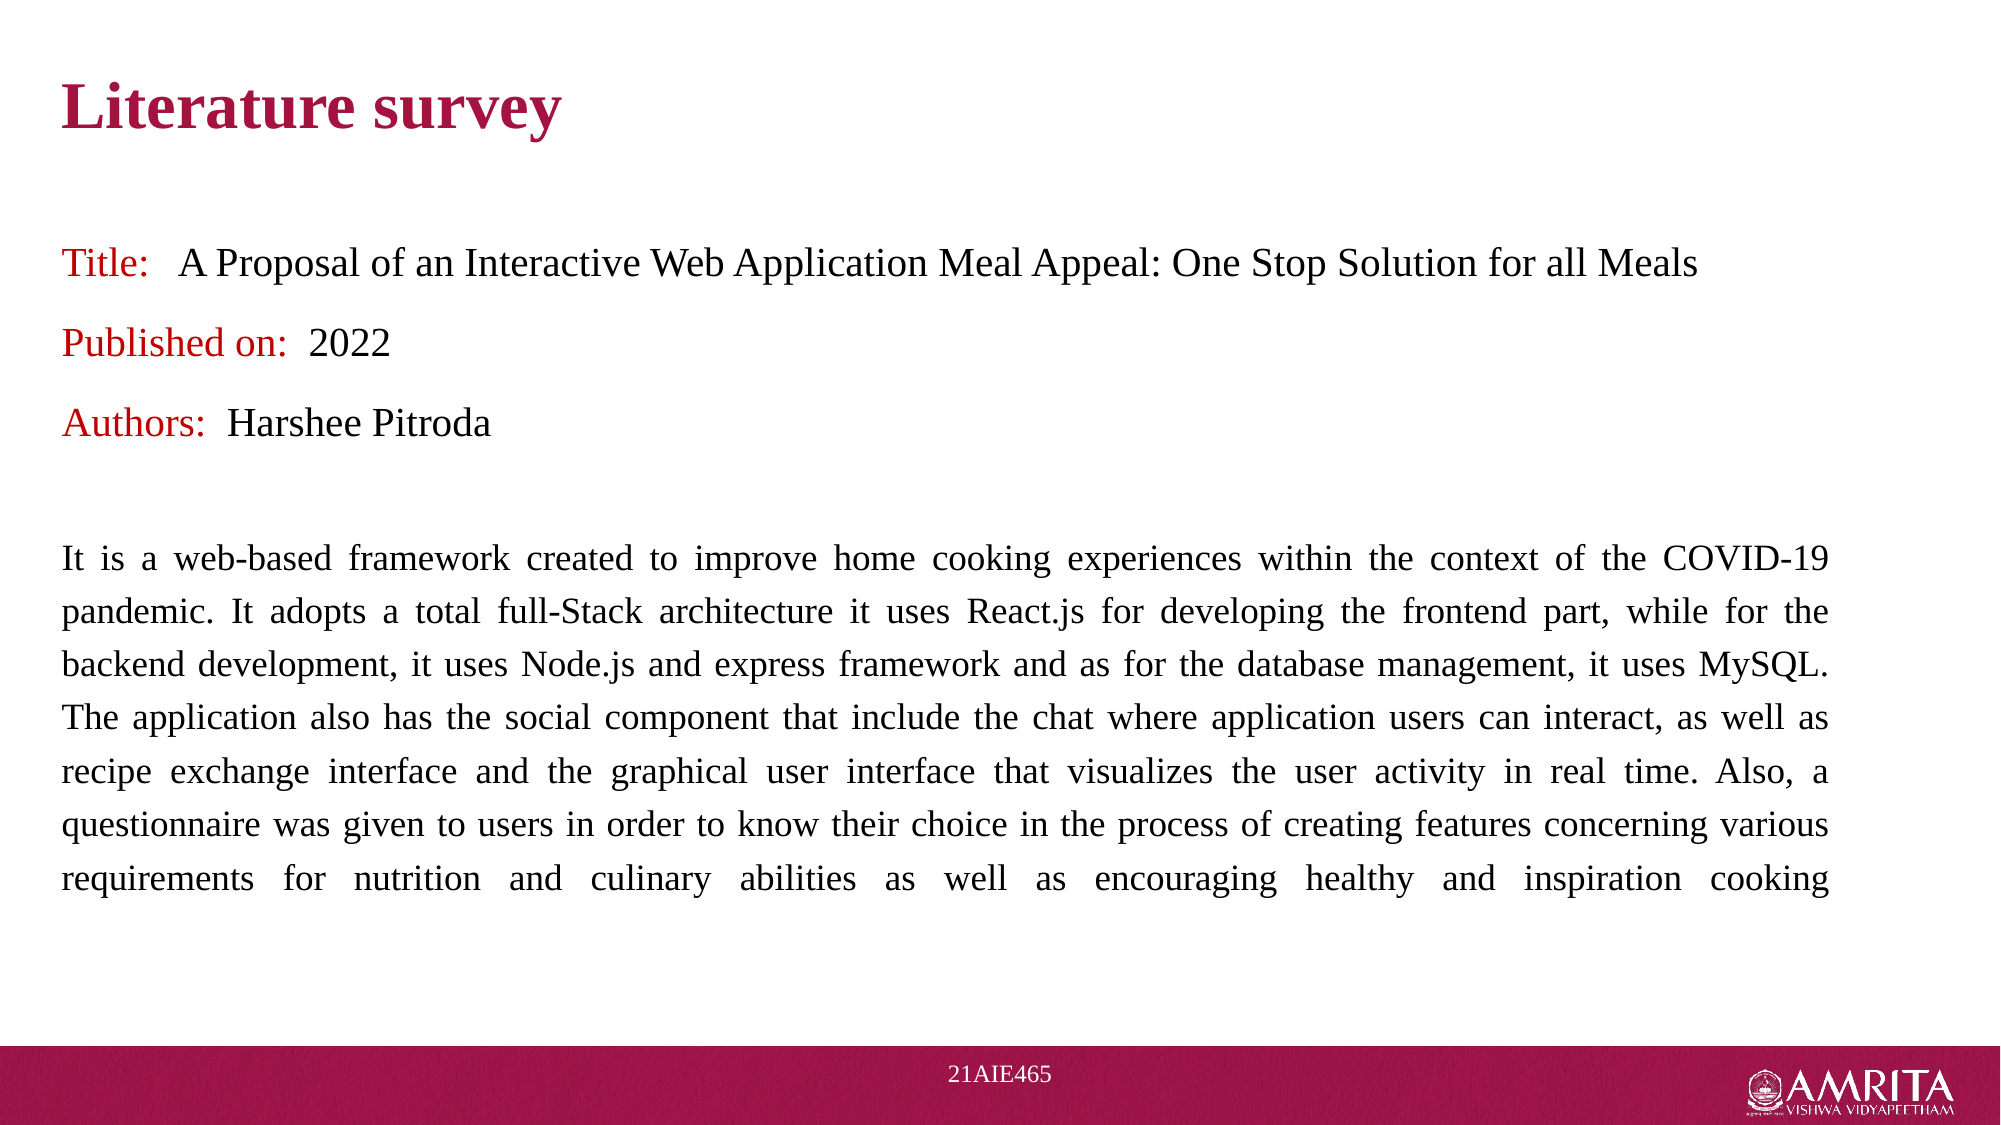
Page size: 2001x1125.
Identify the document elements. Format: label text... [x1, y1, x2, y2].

list Title: A Proposal of an Interactive Web Application Meal Appeal: One Stop Solution for all Meals Published on: 2022 Authors: Harshee Pitroda It is a web-based framework created to improve home cooking experiences within the context of the COVID-19 pandemic. It adopts a total full-Stack architecture it uses React.js for developing the frontend part, while for the backend development, it uses Node.js and express framework and as for the database management, it uses MySQL. The application also has the social component that include the chat where application users can interact, as well as recipe exchange interface and the graphical user interface that visualizes the user activity in real time. Also, a questionnaire was given to users in order to know their choice in the process of creating features concerning various requirements for nutrition and culinary abilities as well as encouraging healthy and inspiration cooking [46, 217, 1847, 960]
picture [0, 1046, 2001, 1125]
footer 21AIE465 [662, 1042, 1338, 1103]
text_box Literature survey [46, 10, 1403, 204]
